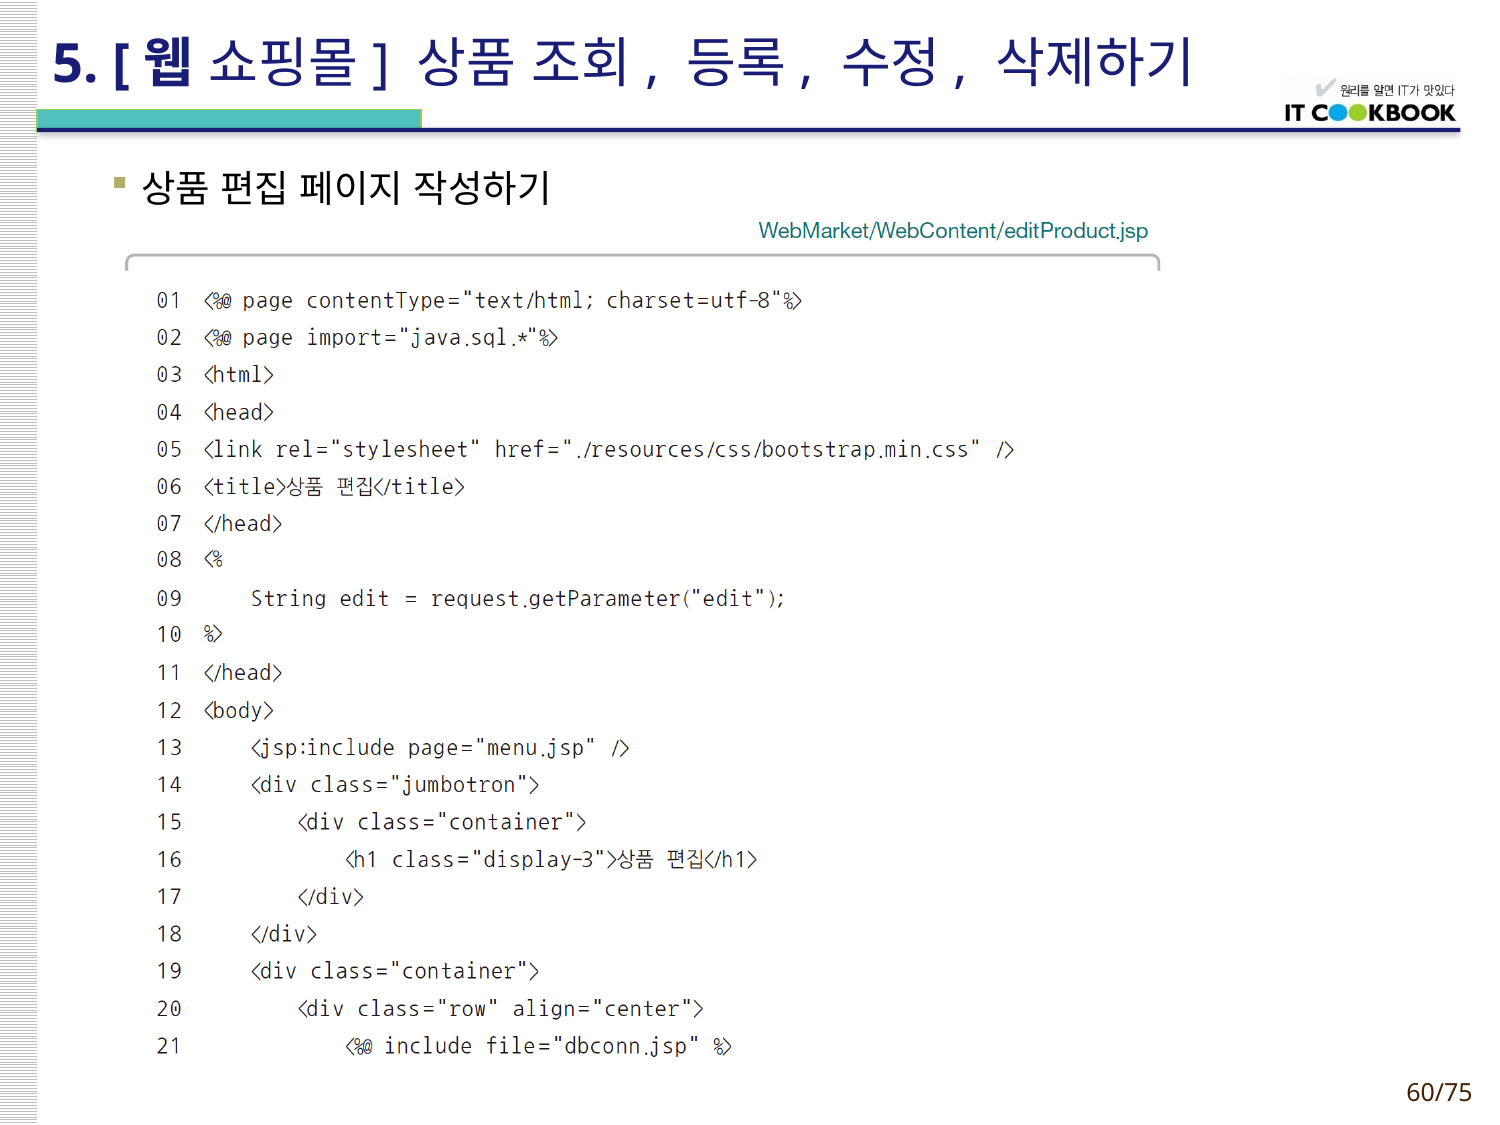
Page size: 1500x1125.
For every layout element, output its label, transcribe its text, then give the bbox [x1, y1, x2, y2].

list 상품 편집 페이지 작성하기 [37, 152, 1463, 1091]
picture [123, 207, 1185, 1066]
picture [1281, 75, 1459, 123]
title 5. [웹 쇼핑몰] 상품 조회, 등록, 수정, 삭제하기 [37, 13, 1278, 109]
